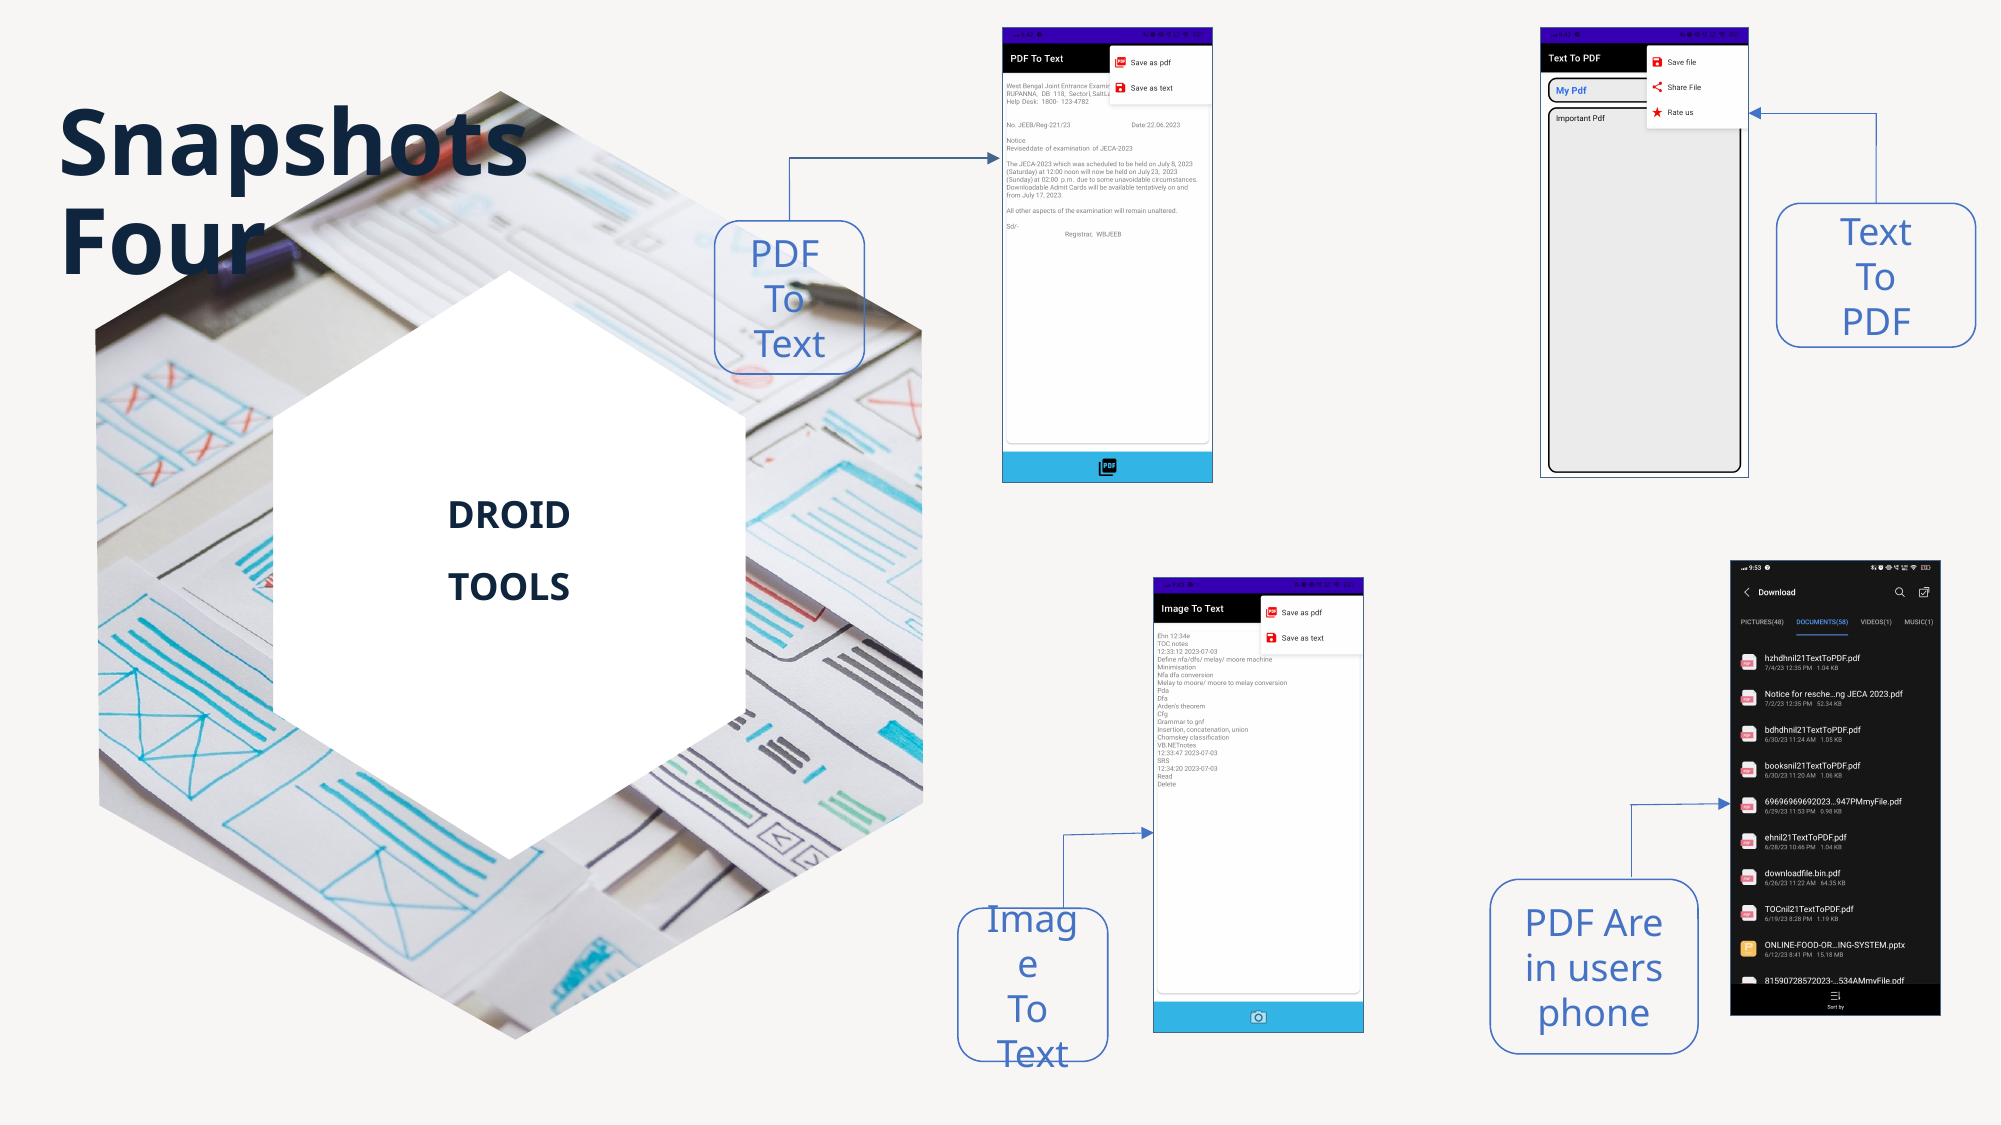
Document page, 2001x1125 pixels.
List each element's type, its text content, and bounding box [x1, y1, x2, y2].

text_box Image To Text [957, 908, 1108, 1062]
text_box Text To PDF [1776, 203, 1976, 348]
picture [1540, 27, 1749, 478]
picture [1153, 577, 1364, 1033]
picture [1730, 560, 1941, 1016]
title Snapshots Four [43, 0, 772, 424]
text_box PDF Are in users phone [1490, 879, 1699, 1054]
picture [1002, 27, 1213, 483]
picture [95, 91, 924, 1040]
